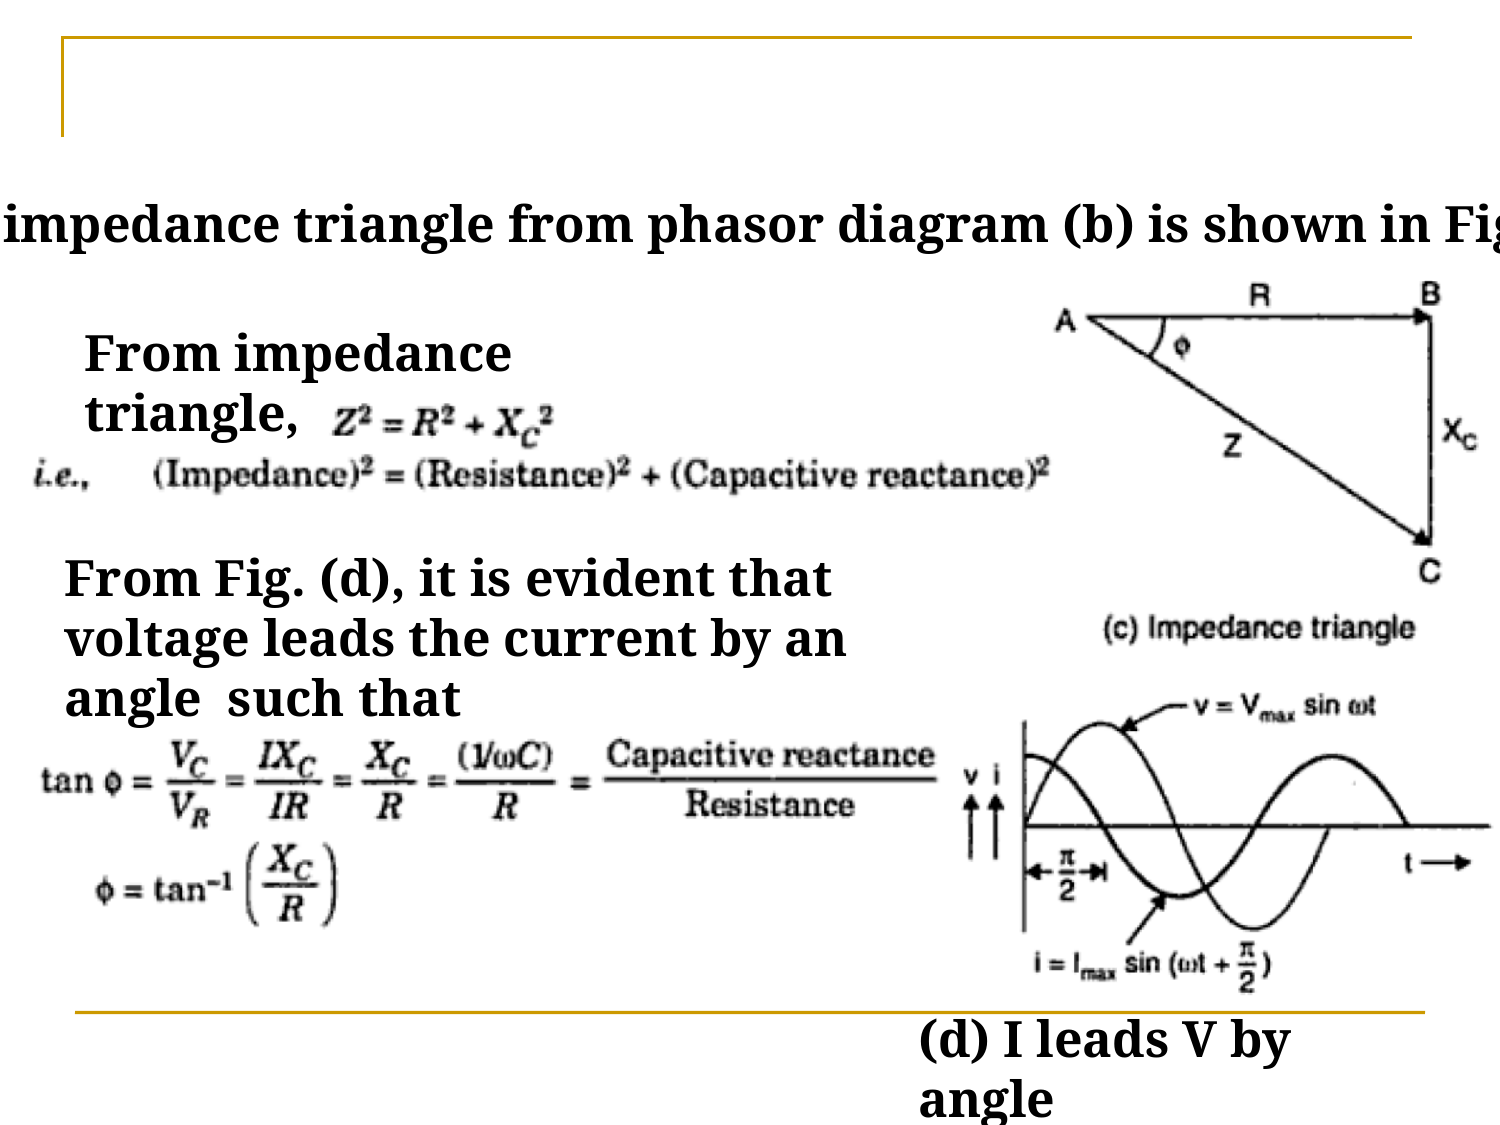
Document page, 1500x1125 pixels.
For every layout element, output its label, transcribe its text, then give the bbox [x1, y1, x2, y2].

text_box The impedance triangle from phasor diagram (b) is shown in Fig. (c). [0, 185, 1500, 260]
picture [29, 280, 1489, 658]
picture [959, 692, 1496, 1000]
text_box From impedance triangle, [70, 314, 667, 400]
picture [29, 735, 947, 930]
